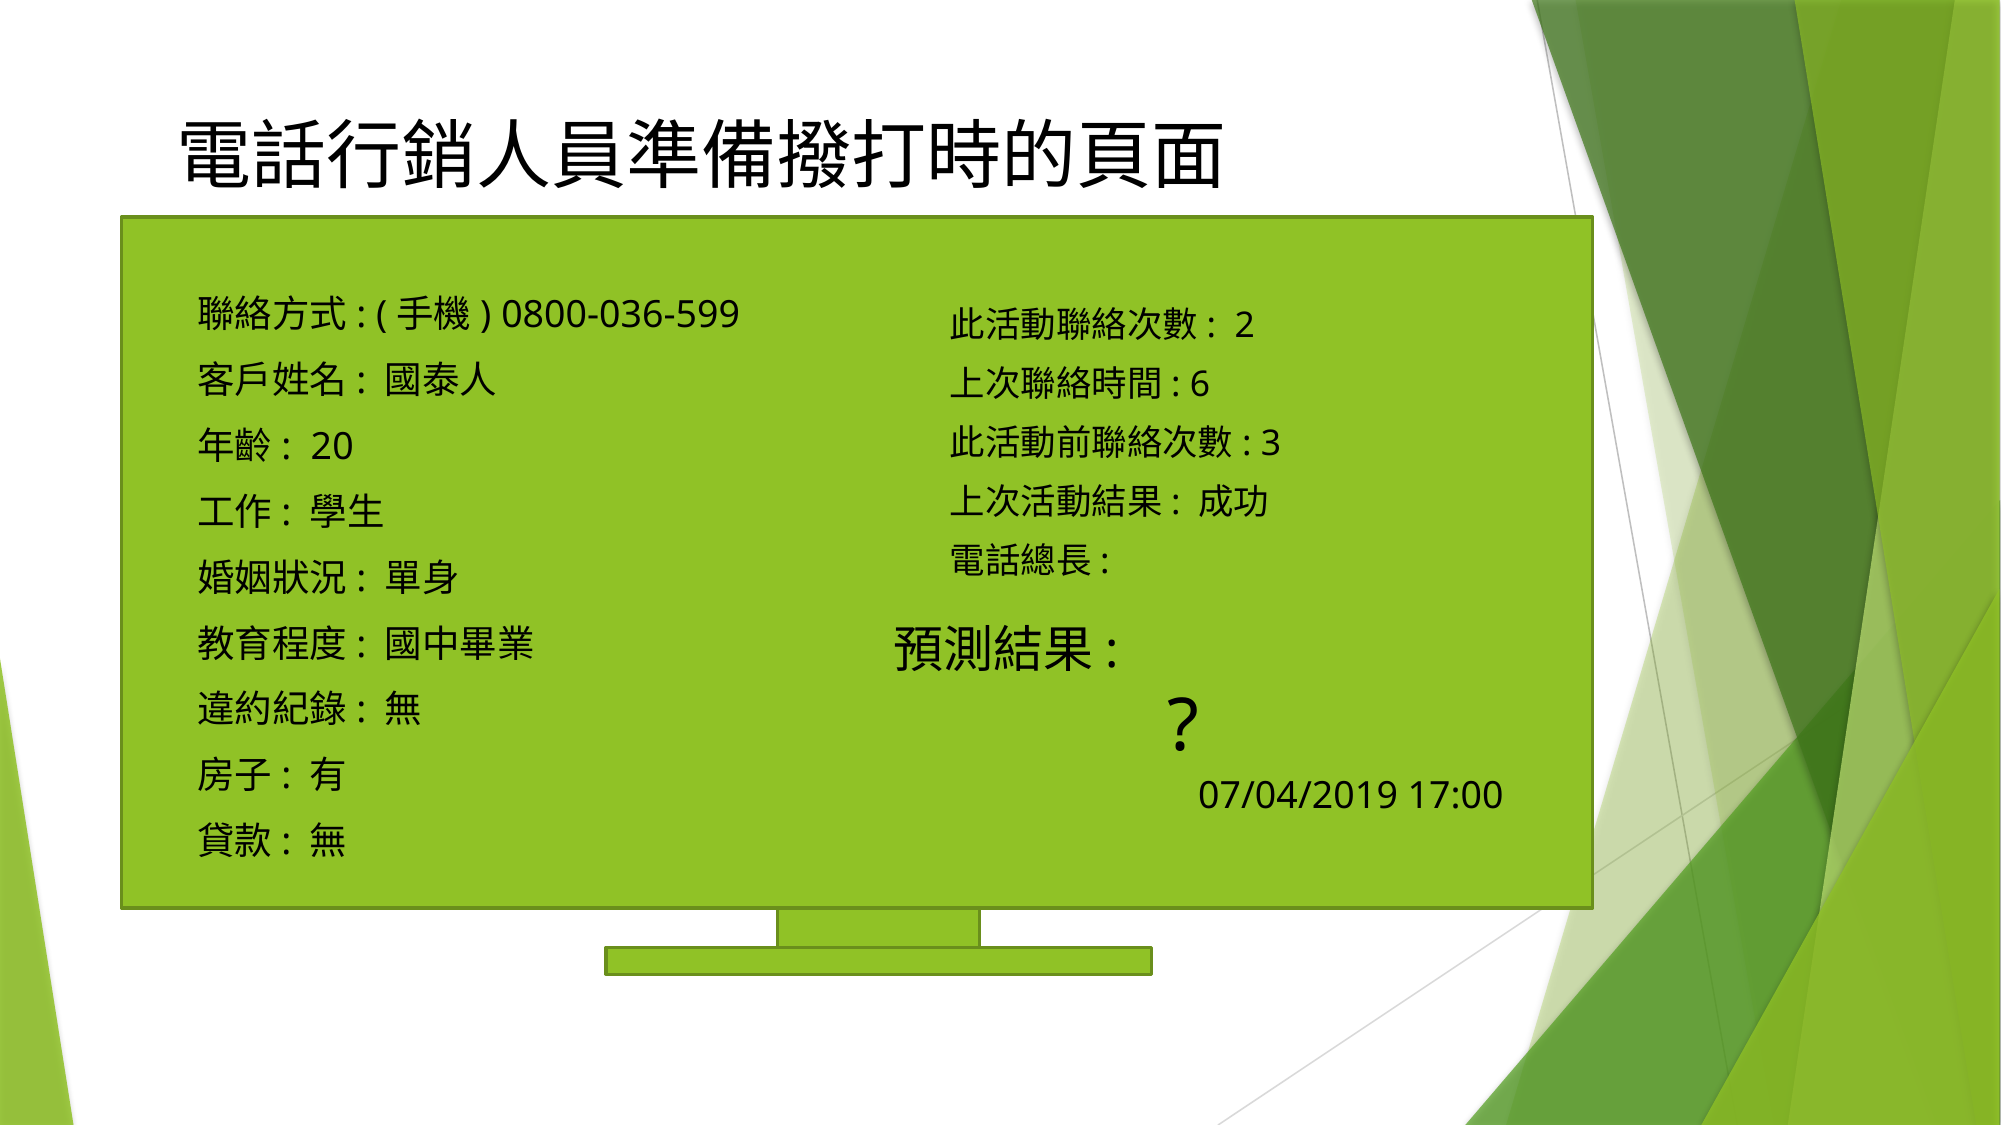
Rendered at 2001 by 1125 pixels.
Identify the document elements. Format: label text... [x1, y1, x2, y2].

text_box [776, 906, 981, 946]
list 聯絡方式: (手機) 0800-036-599 客戶姓名: 國泰人 年齡: 20 工作: 學生 婚姻狀況: 單身 教育程度: 國中畢業 違約紀錄: 無 房子: 有 貸款: 無 [120, 215, 1594, 910]
text_box 此活動聯絡次數: 2 上次聯絡時間: 6 此活動前聯絡次數: 3 上次活動結果: 成功 電話總長: [878, 299, 1489, 609]
text_box 預測結果: ? [878, 609, 1489, 773]
title 電話行銷人員準備撥打時的頁面 [161, 99, 1424, 215]
text_box 07/04/2019 17:00 [1183, 763, 1520, 823]
text_box [604, 946, 1153, 976]
